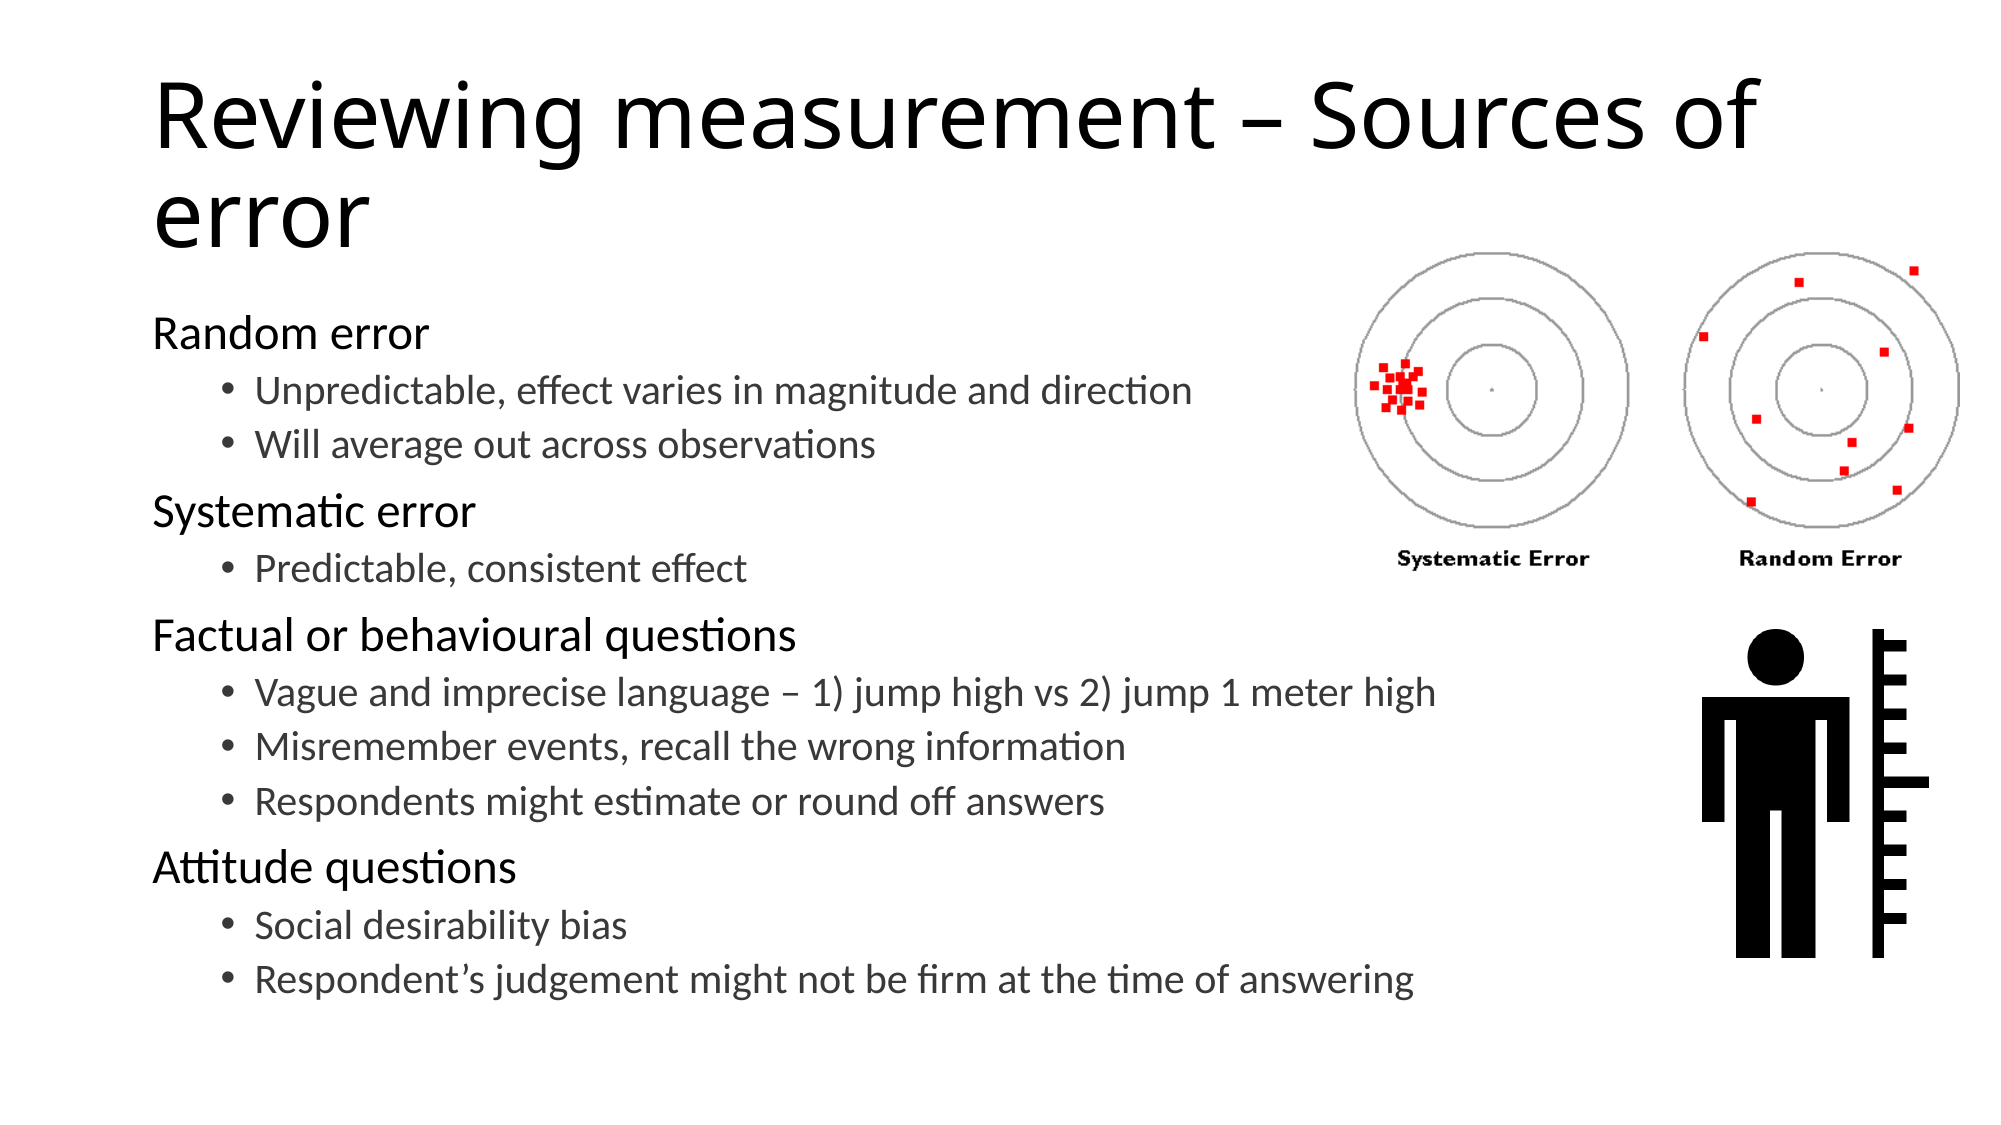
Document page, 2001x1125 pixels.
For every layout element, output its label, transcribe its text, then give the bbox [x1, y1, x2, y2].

list Random error Unpredictable, effect varies in magnitude and direction Will average out across observations Systematic error Predictable, consistent effect Factual or behavioural questions Vague and imprecise language – 1) jump high vs 2) jump 1 meter high Misremember events, recall the wrong information Respondents might estimate or round off answers Attitude questions Social desirability bias Respondent’s judgement might not be firm at the time of answering [137, 299, 1863, 1014]
title Reviewing measurement – Sources of error [137, 59, 1863, 278]
picture [1352, 251, 1960, 602]
picture [1701, 628, 1929, 958]
